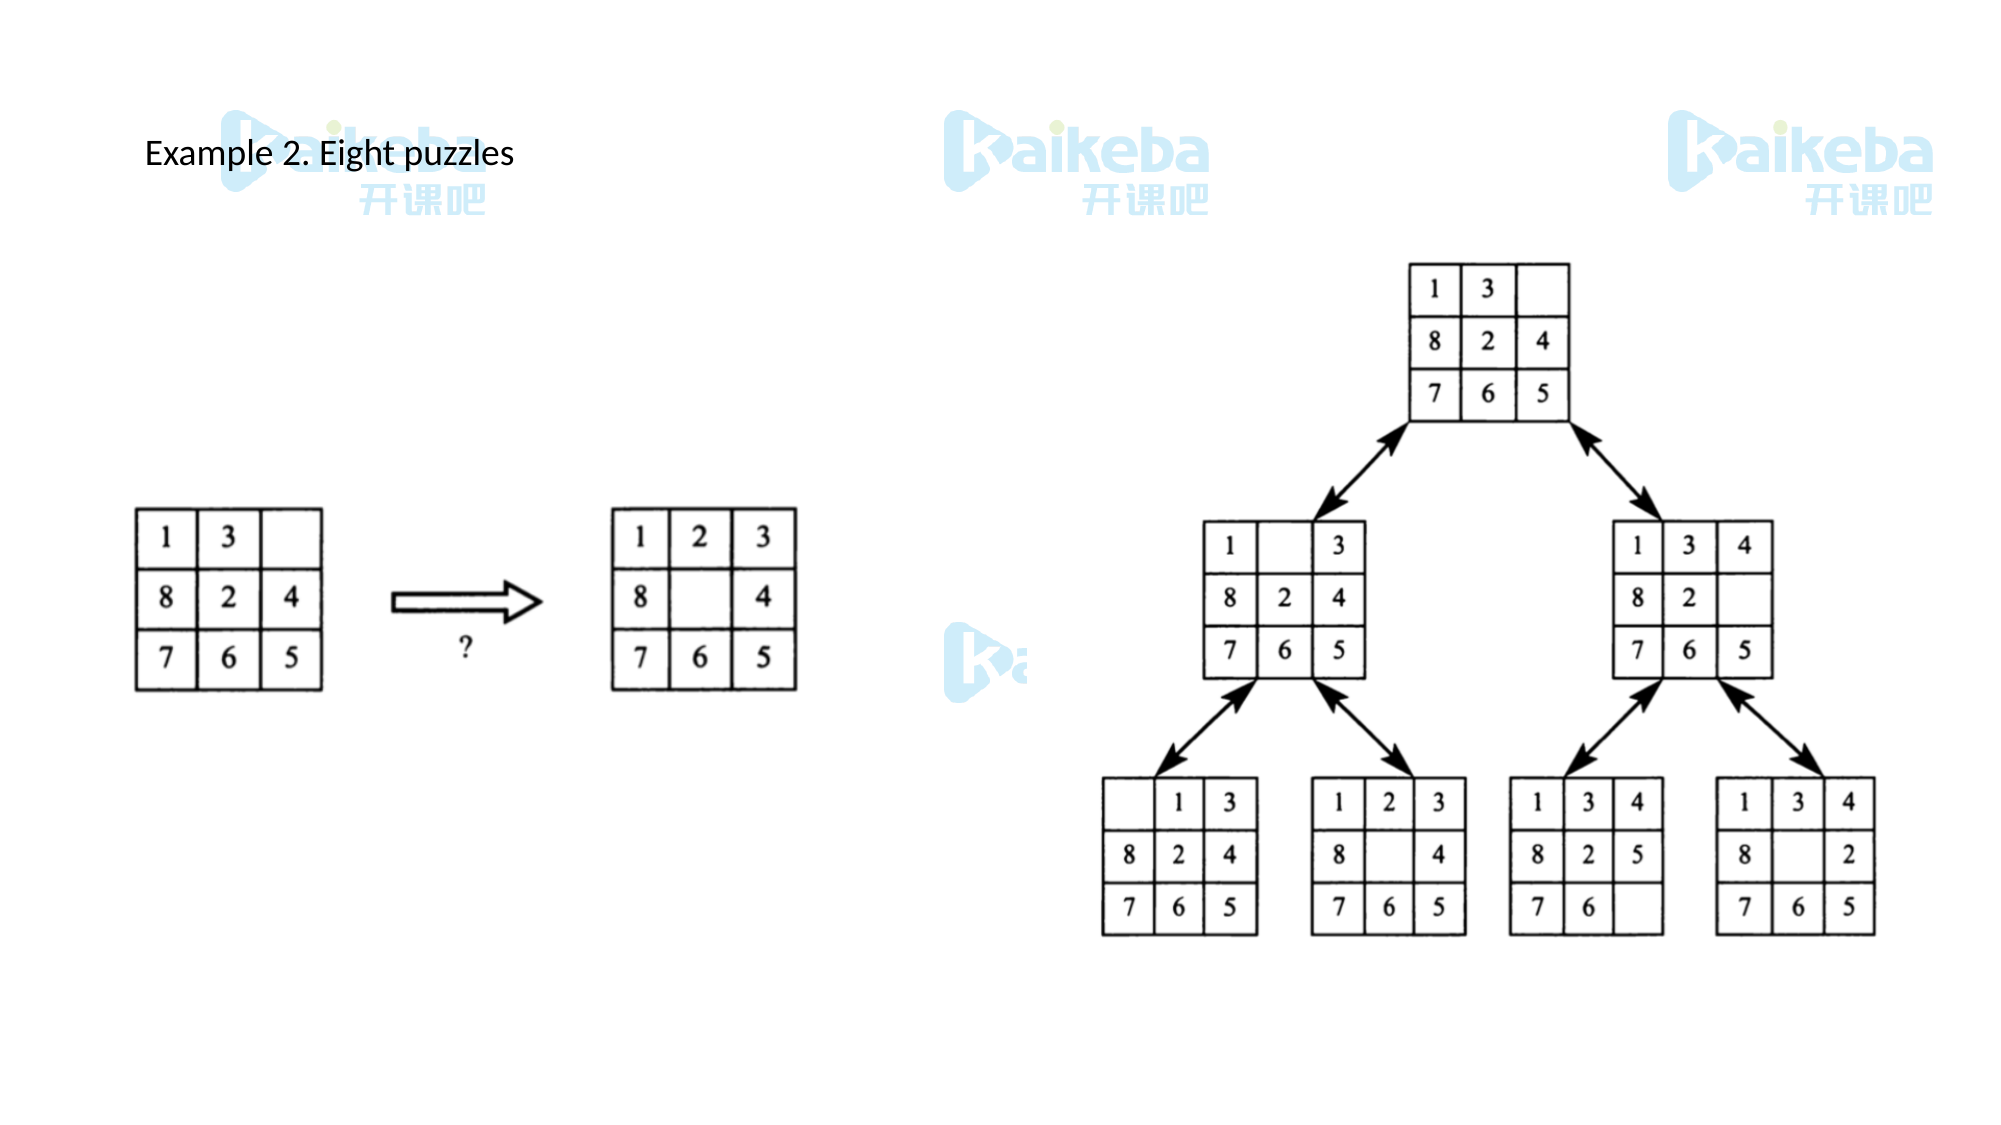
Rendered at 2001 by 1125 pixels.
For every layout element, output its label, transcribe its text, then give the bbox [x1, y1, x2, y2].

text_box Example 2. Eight puzzles [137, 120, 881, 181]
picture [113, 485, 840, 729]
picture [1026, 217, 1951, 966]
